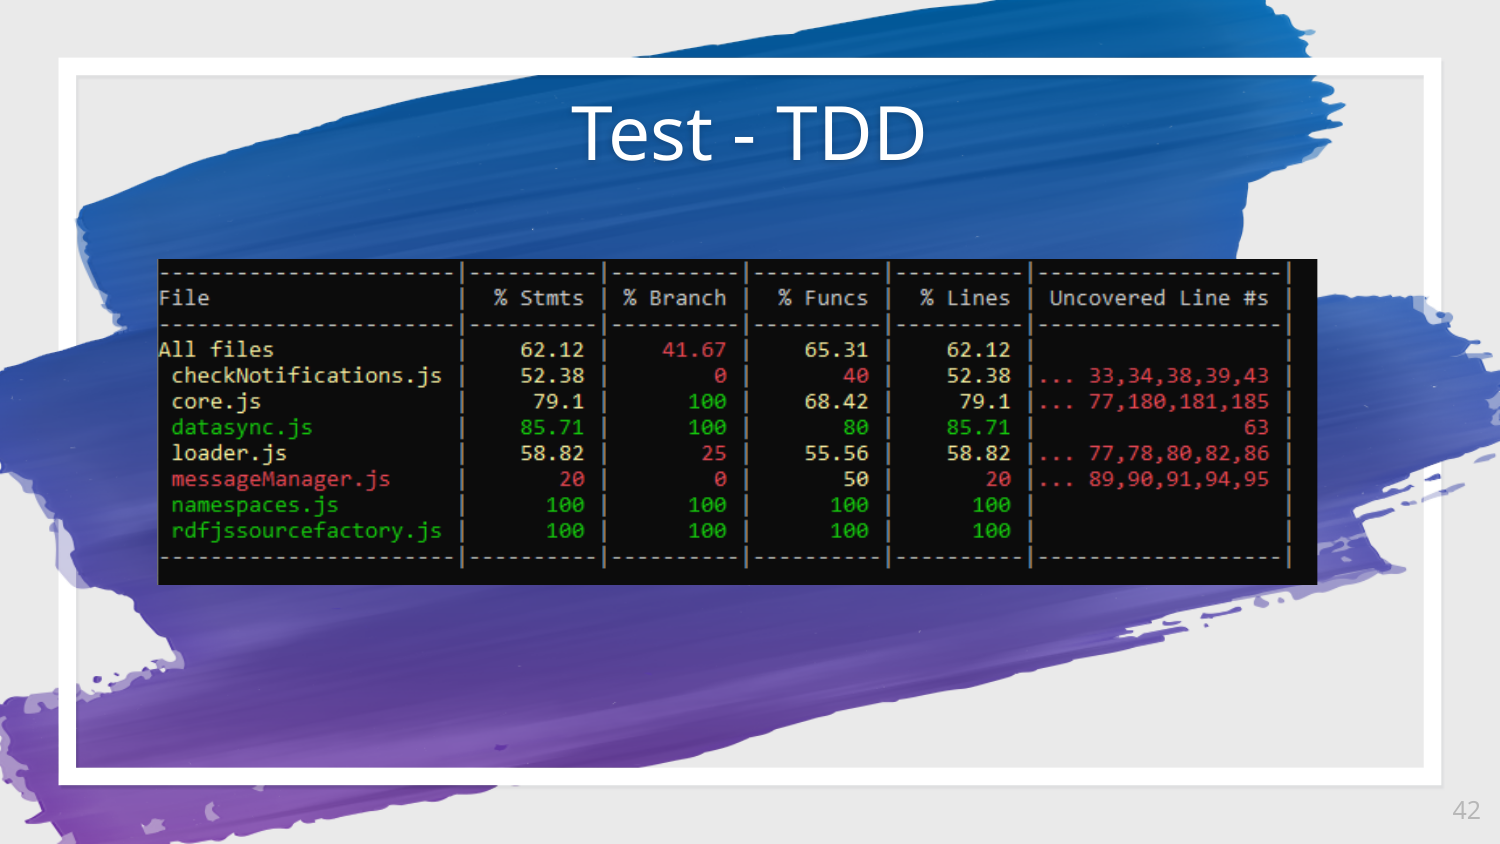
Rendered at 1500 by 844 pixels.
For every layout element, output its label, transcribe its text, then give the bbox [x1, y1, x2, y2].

picture [0, 0, 1500, 844]
text_box [216, 594, 1284, 683]
text_box [216, 206, 1284, 257]
slide_number 42 [1391, 779, 1482, 844]
text_box Test - TDD [326, 54, 1174, 203]
